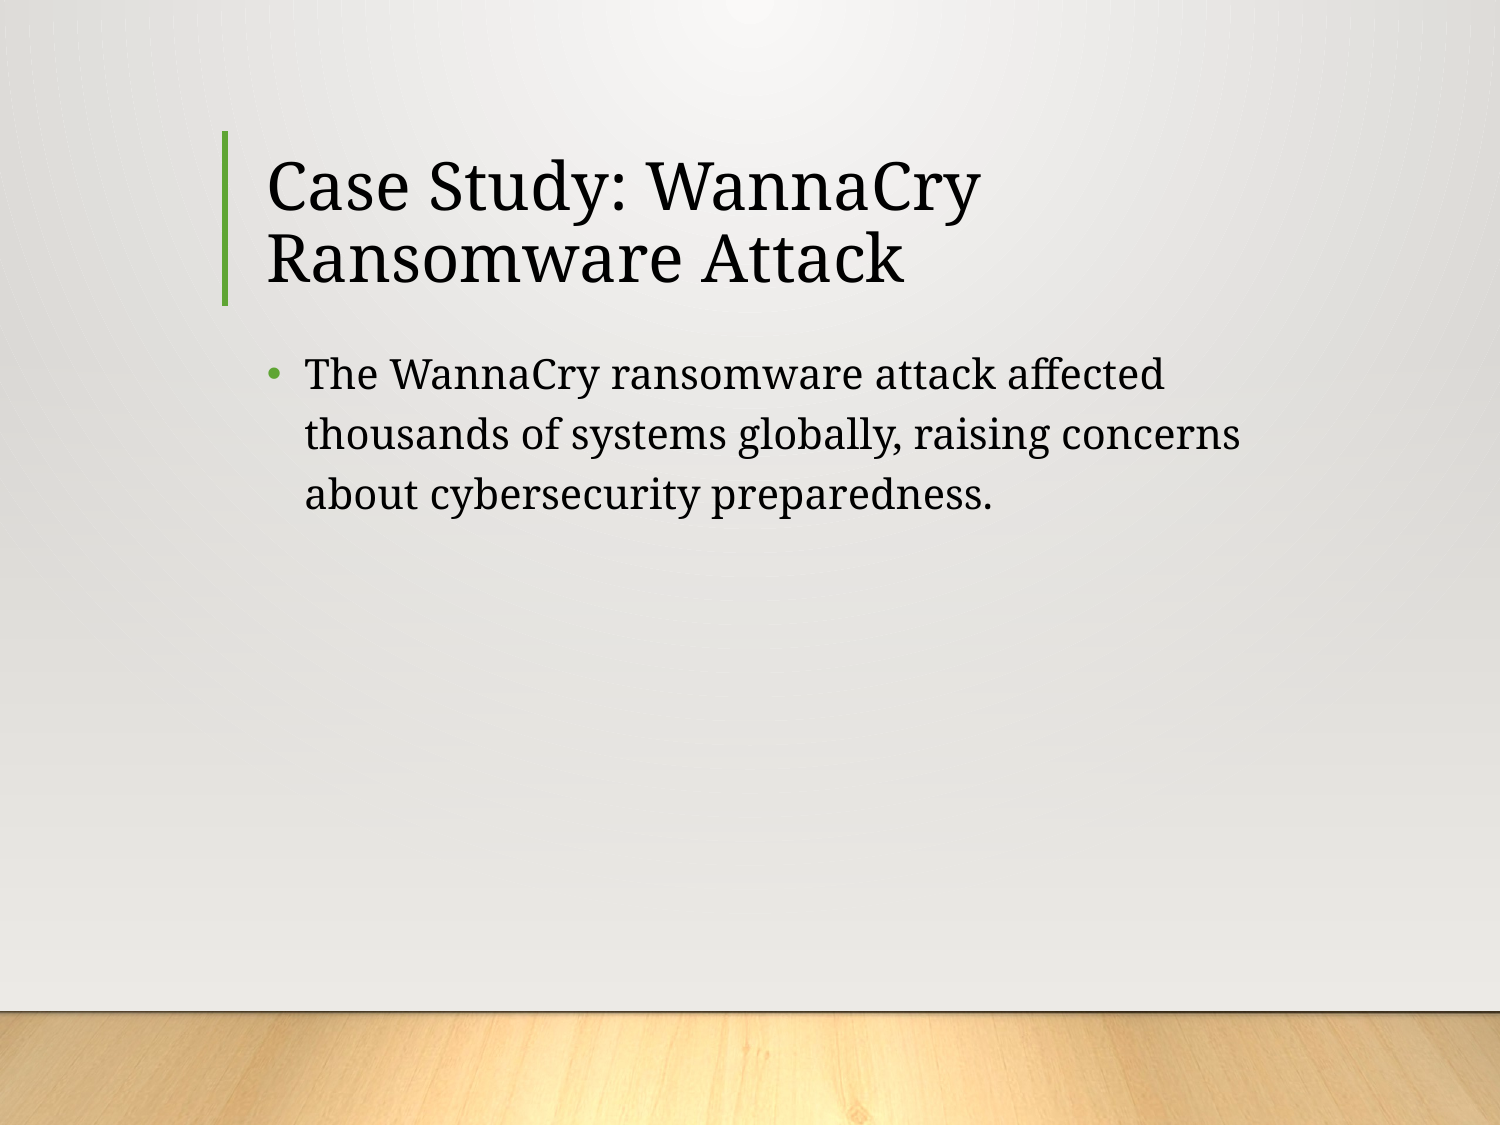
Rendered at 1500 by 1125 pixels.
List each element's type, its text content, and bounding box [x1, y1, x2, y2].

picture [0, 1011, 1500, 1125]
list The WannaCry ransomware attack affected thousands of systems globally, raising concerns about cybersecurity preparedness. [251, 330, 1315, 897]
title Case Study: WannaCry Ransomware Attack [251, 131, 1315, 305]
